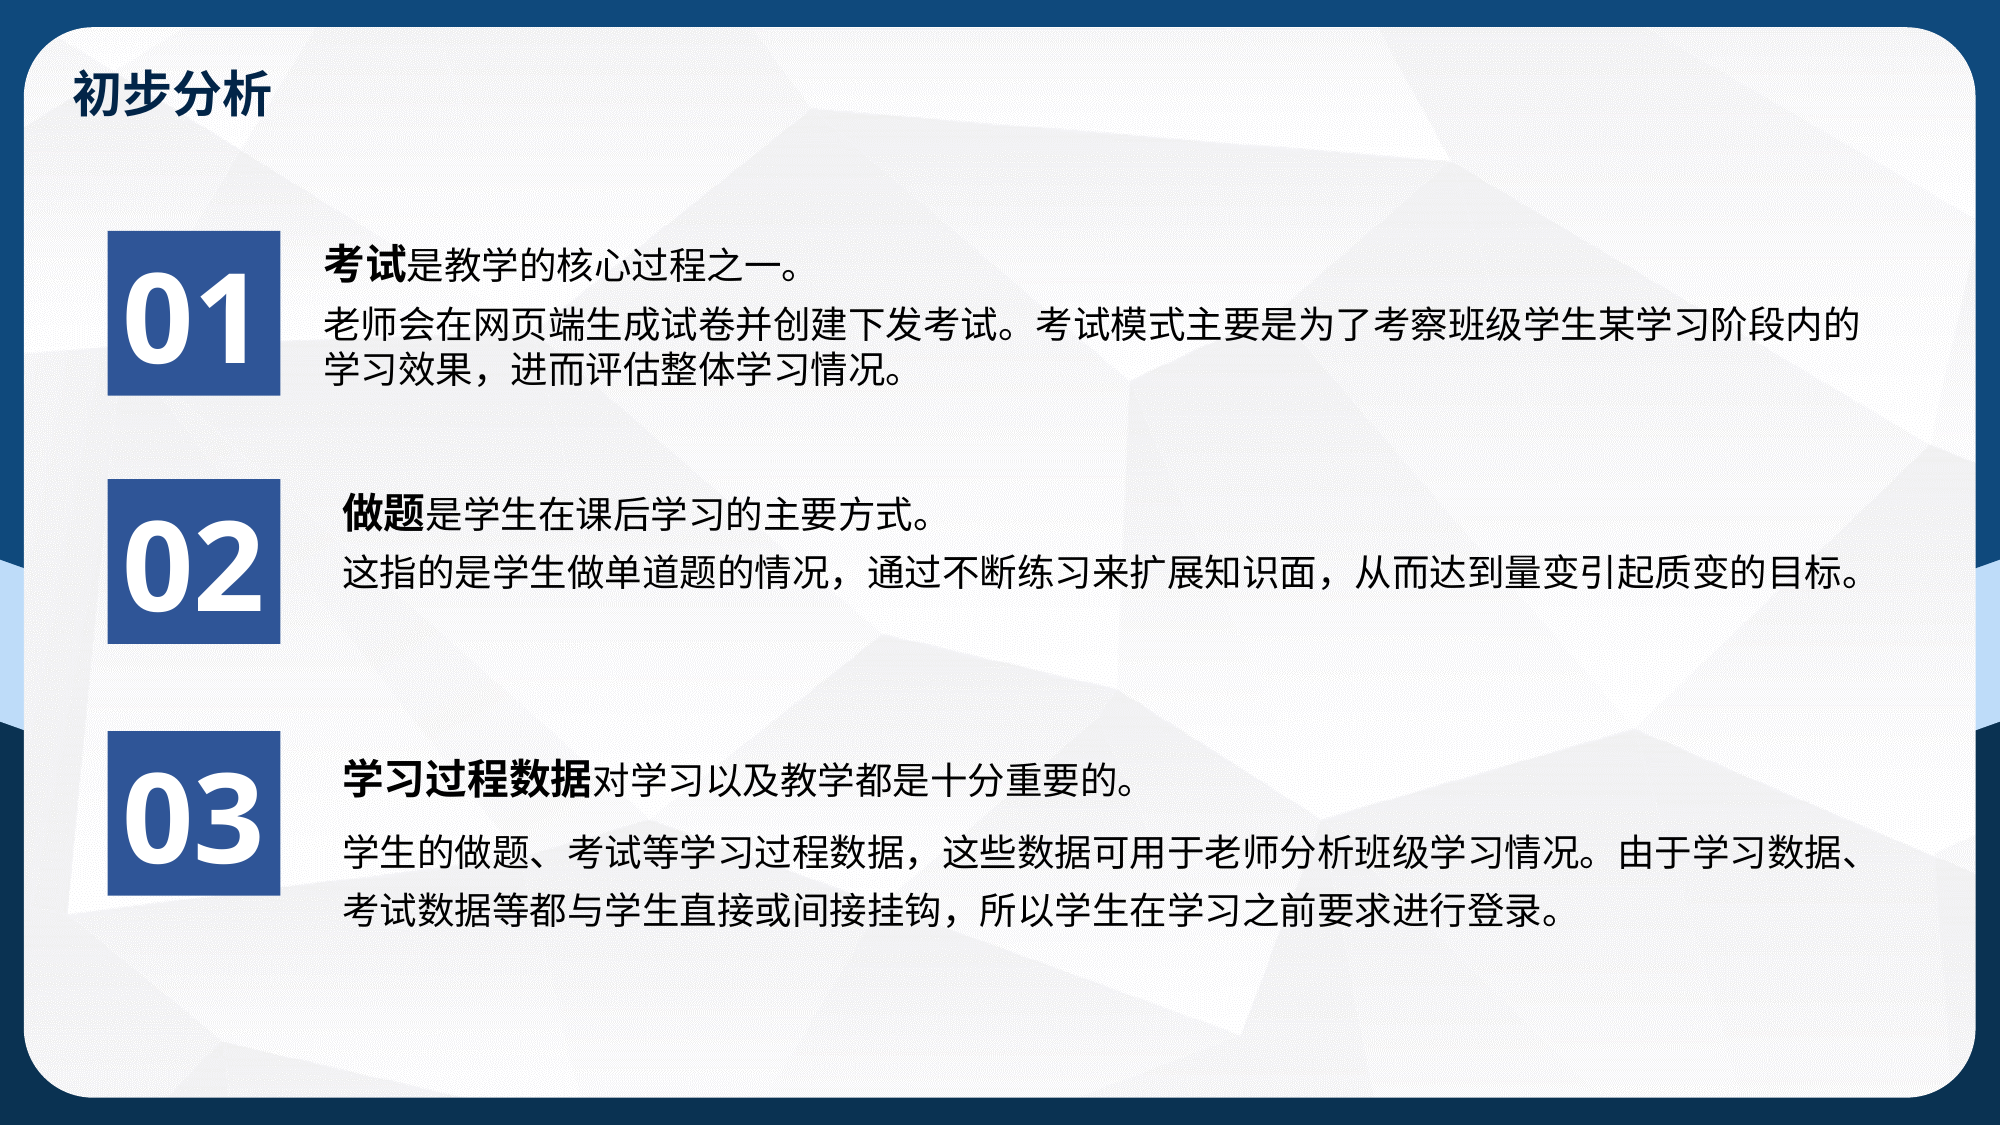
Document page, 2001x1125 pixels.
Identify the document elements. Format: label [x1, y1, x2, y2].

text_box [0, 0, 2000, 1125]
